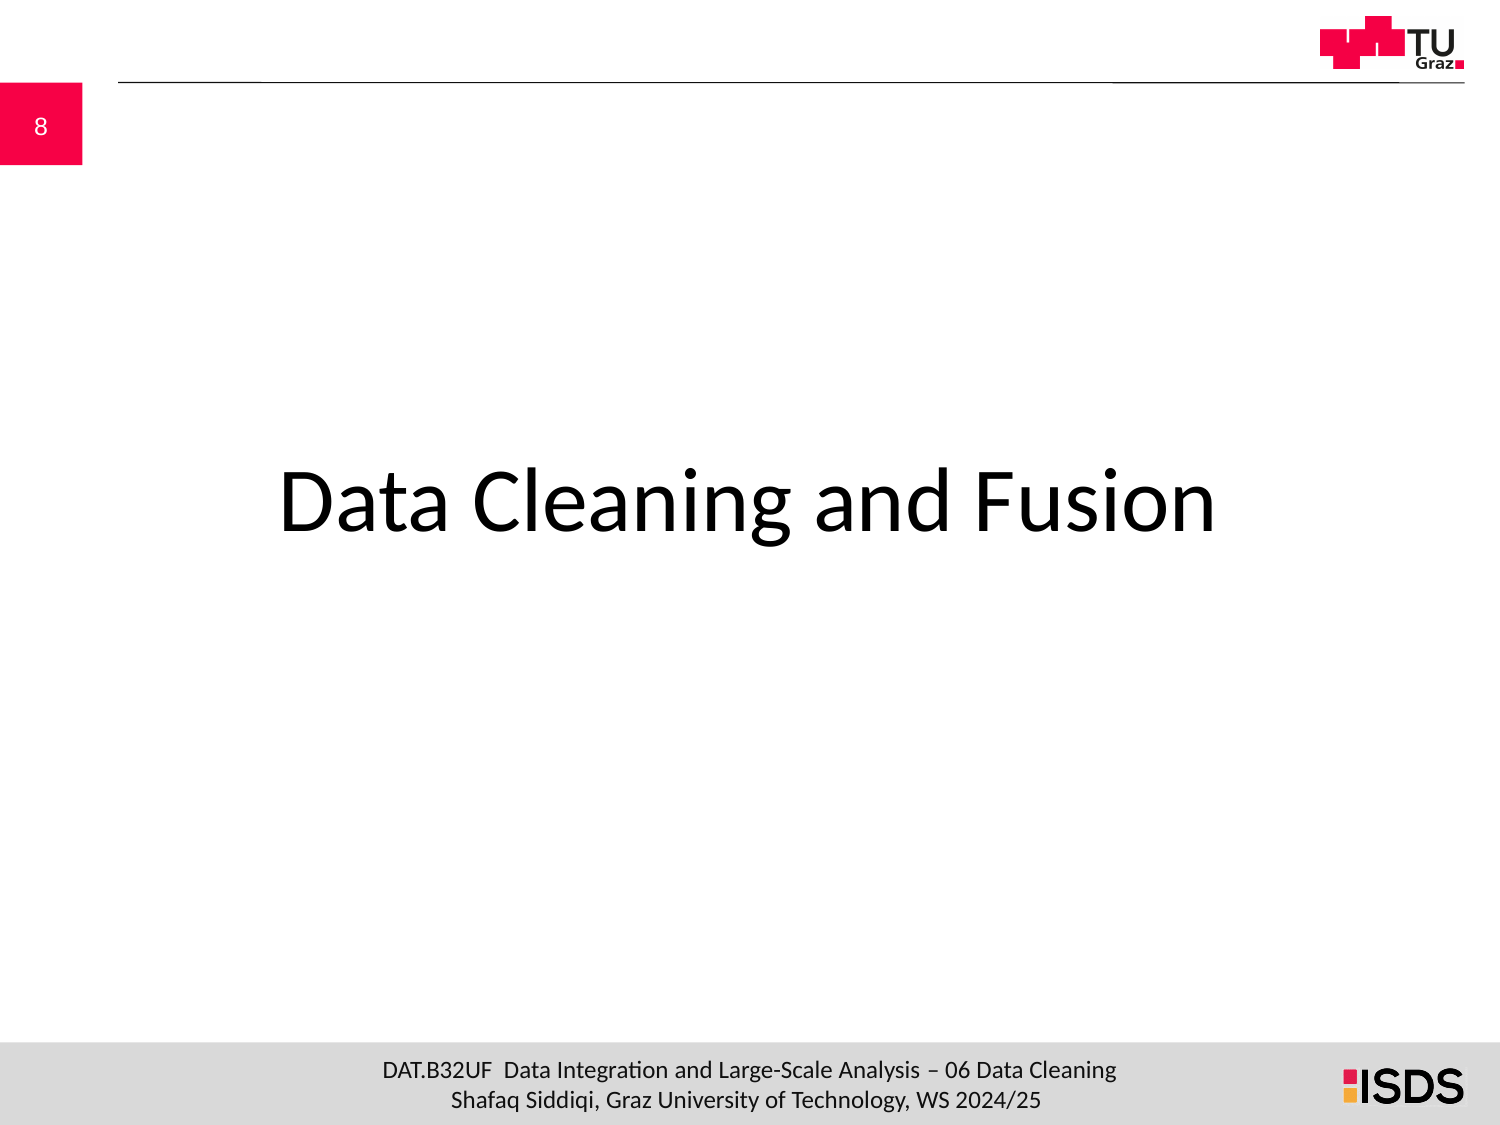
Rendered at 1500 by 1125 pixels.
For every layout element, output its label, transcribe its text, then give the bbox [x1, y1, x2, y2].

picture [1339, 1065, 1468, 1107]
picture [1320, 16, 1464, 69]
title Data Cleaning and Fusion [33, 343, 1465, 558]
